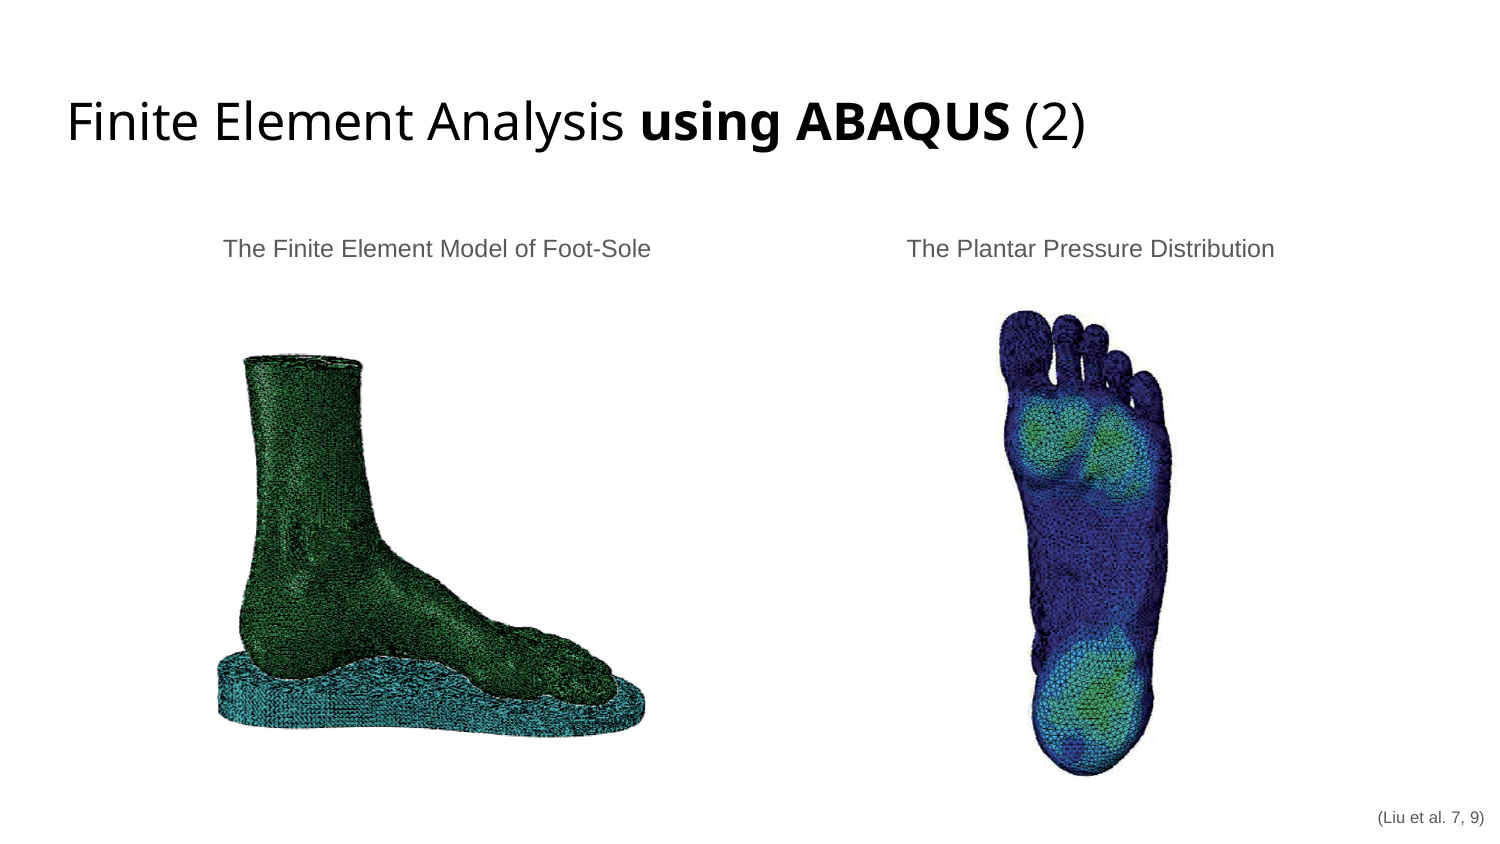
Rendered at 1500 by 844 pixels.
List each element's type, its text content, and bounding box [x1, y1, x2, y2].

picture [175, 332, 701, 745]
picture [885, 290, 1297, 787]
list (Liu et al. 7, 9) [1359, 786, 1500, 844]
list The Plantar Pressure Distribution [858, 216, 1325, 275]
title Finite Element Analysis using ABAQUS (2) [51, 72, 1449, 167]
list The Finite Element Model of Foot-Sole [204, 216, 671, 275]
